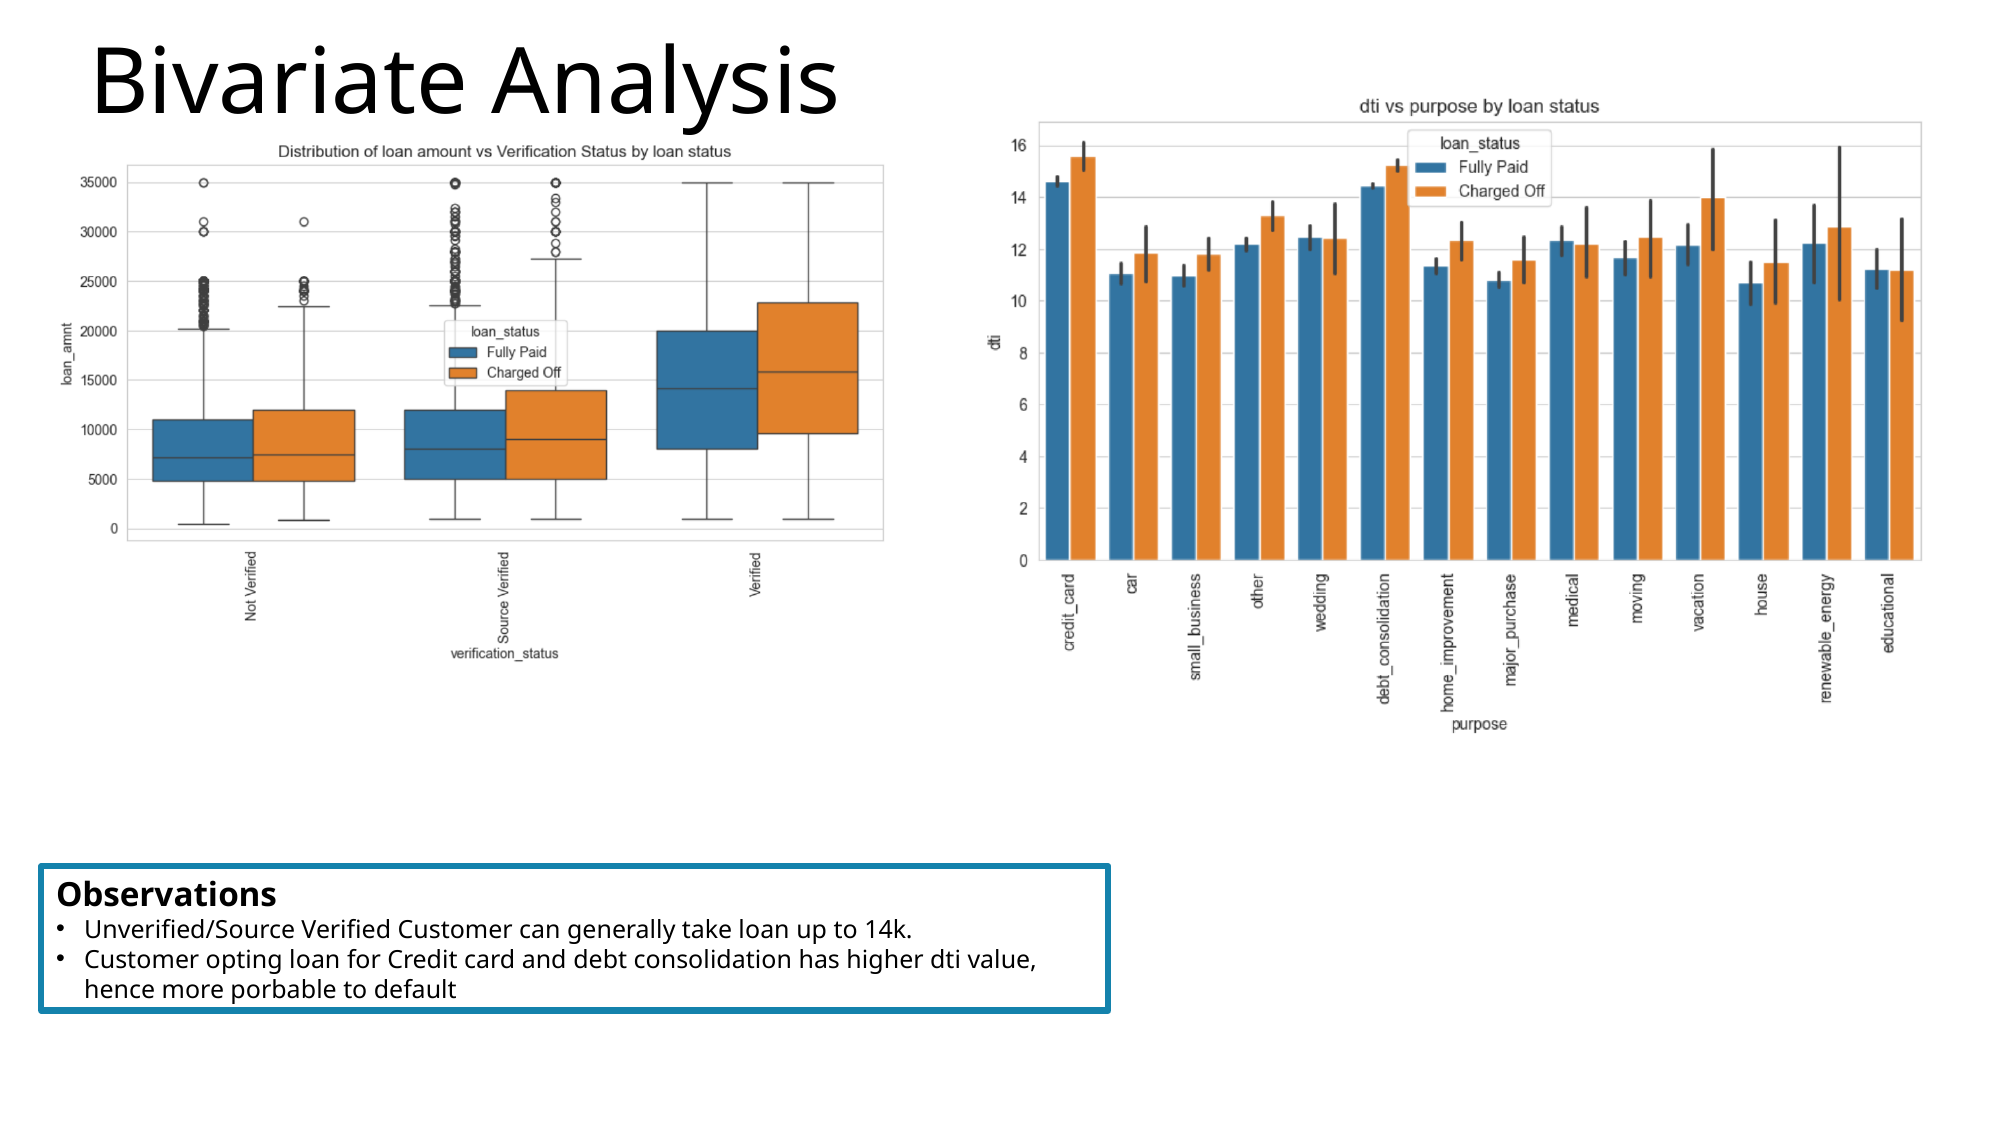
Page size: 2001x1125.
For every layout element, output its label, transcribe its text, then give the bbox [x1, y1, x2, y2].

title Bivariate Analysis [74, 0, 1800, 193]
picture [54, 138, 891, 666]
text_box Observations Unverified/Source Verified Customer can generally take loan up to 14k. Customer opting loan for Credit card and debt consolidation has higher dti value, hence more porbable to default [41, 866, 1109, 1011]
picture [981, 94, 1926, 734]
